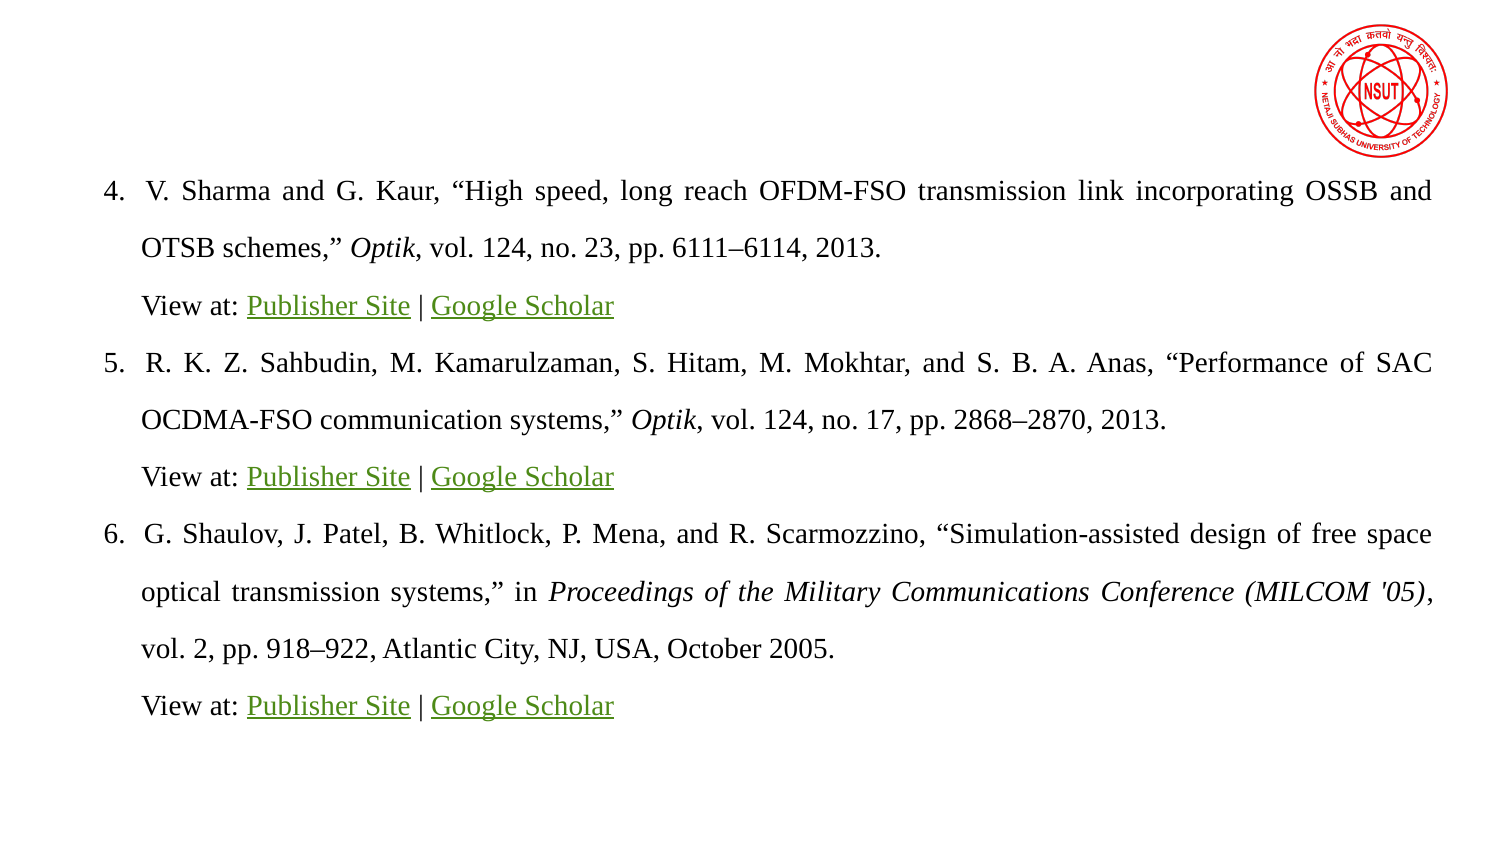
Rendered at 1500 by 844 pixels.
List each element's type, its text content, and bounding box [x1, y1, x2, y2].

list 4. V. Sharma and G. Kaur, “High speed, long reach OFDM-FSO transmission link incorporating OSSB and OTSB schemes,” Optik, vol. 124, no. 23, pp. 6111–6114, 2013. View at: Publisher Site | Google Scholar 5. R. K. Z. Sahbudin, M. Kamarulzaman, S. Hitam, M. Mokhtar, and S. B. A. Anas, “Performance of SAC OCDMA-FSO communication systems,” Optik, vol. 124, no. 17, pp. 2868–2870, 2013. View at: Publisher Site | Google Scholar 6. G. Shaulov, J. Patel, B. Whitlock, P. Mena, and R. Scarmozzino, “Simulation-assisted design of free space optical transmission systems,” in Proceedings of the Military Communications Conference (MILCOM '05), vol. 2, pp. 918–922, Atlantic City, NJ, USA, October 2005. View at: Publisher Site | Google Scholar [51, 134, 1449, 785]
picture [1312, 23, 1450, 160]
